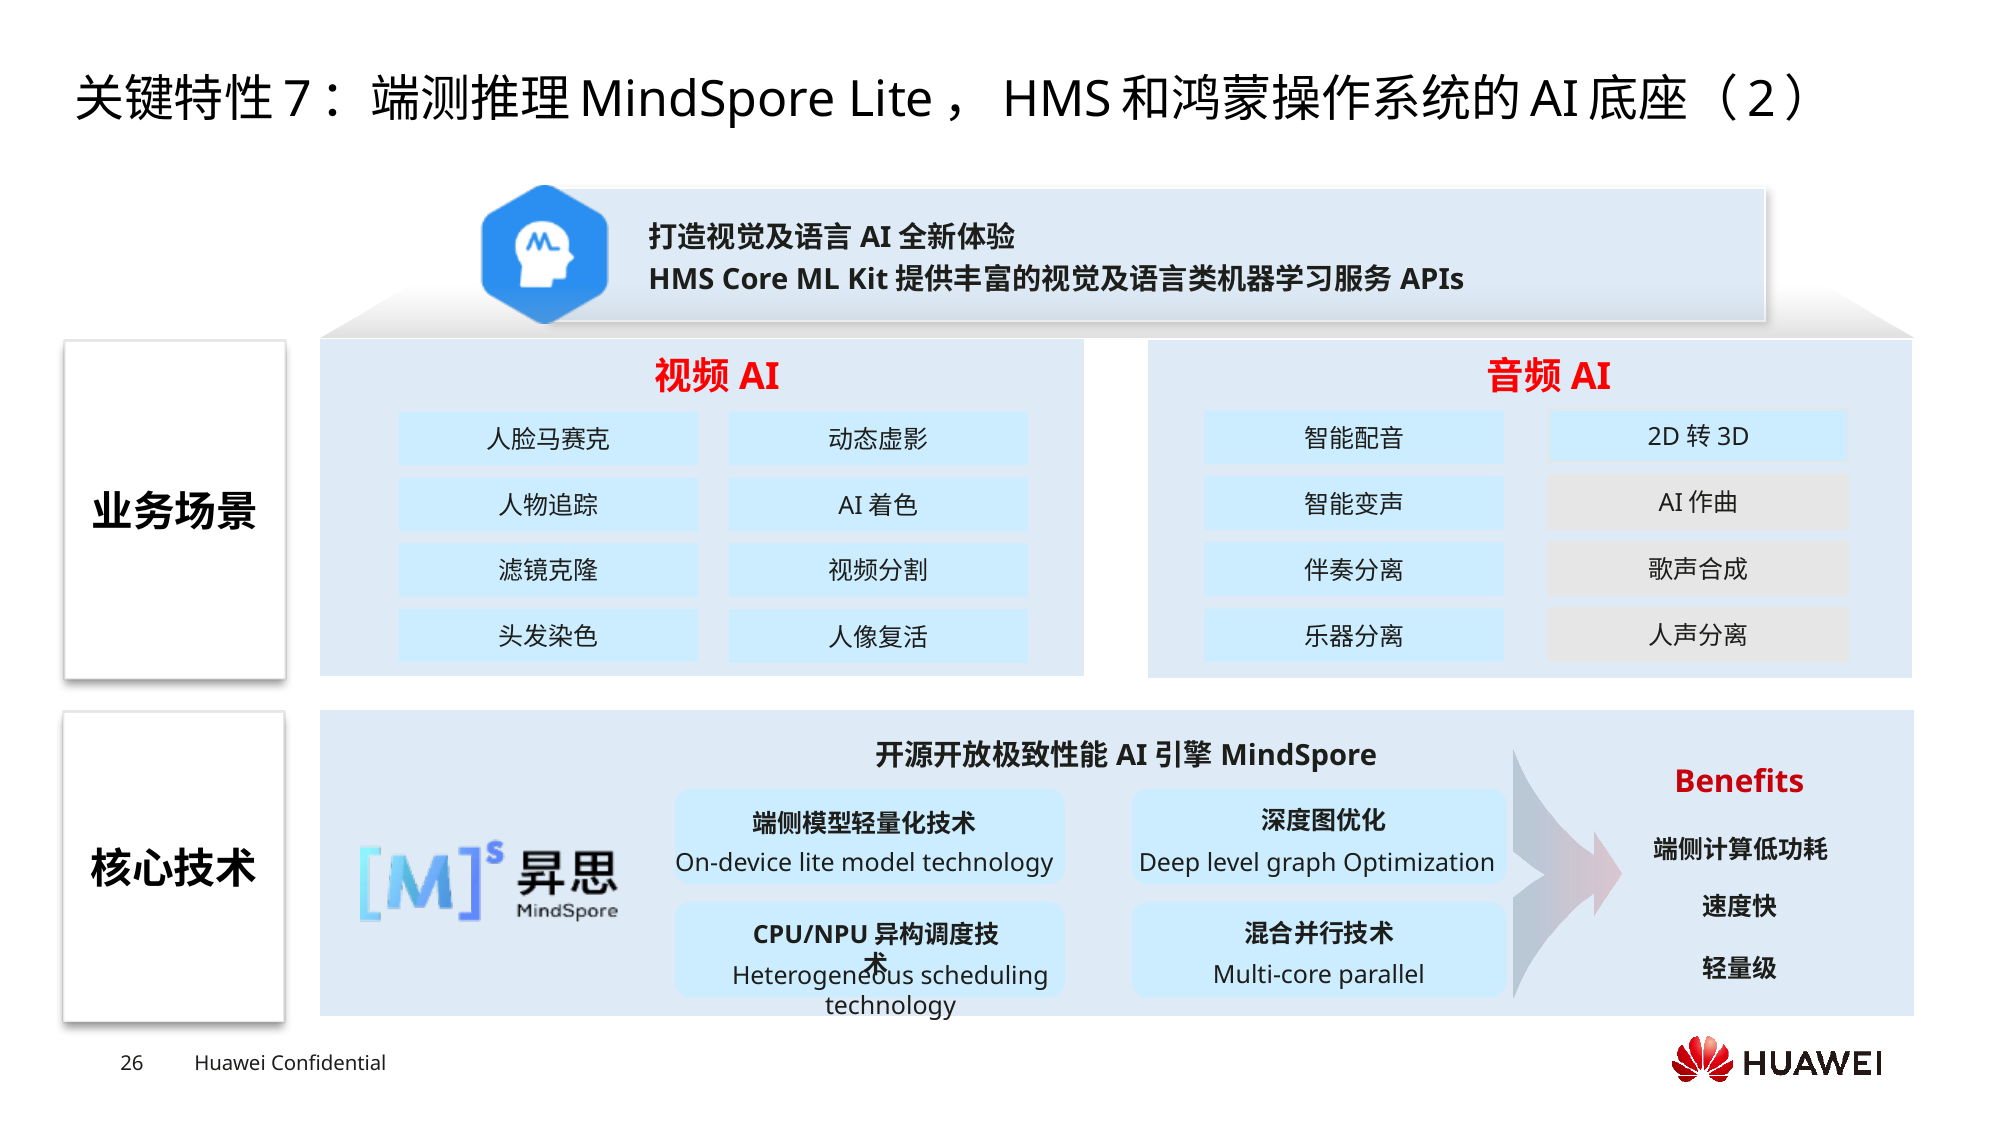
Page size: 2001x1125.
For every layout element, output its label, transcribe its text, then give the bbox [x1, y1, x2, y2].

text_box [319, 338, 1086, 678]
text_box 端侧模型轻量化技术 [730, 799, 999, 839]
text_box 人像复活 [728, 609, 1029, 663]
title 关键特性7：端测推理MindSpore Lite，HMS和鸿蒙操作系统的AI底座（2） [74, 73, 1928, 155]
text_box 视频AI [643, 340, 792, 410]
text_box Multi-core parallel [1131, 951, 1507, 996]
text_box 混合并行技术 [1184, 910, 1454, 951]
text_box 业务场景 [64, 340, 286, 680]
text_box [1147, 339, 1914, 680]
text_box 智能配音 [1204, 410, 1504, 464]
text_box 深度图优化 [1189, 796, 1459, 838]
text_box 伴奏分离 [1204, 542, 1504, 596]
text_box 开源开放极致性能AI引擎MindSpore [860, 728, 1392, 779]
text_box [319, 284, 1915, 338]
text_box AI着色 [728, 477, 1029, 531]
picture [1672, 1036, 1881, 1082]
text_box 人物追踪 [399, 477, 699, 532]
text_box [1130, 787, 1508, 838]
text_box Deep level graph Optimization [1099, 838, 1536, 884]
text_box 人声分离 [1549, 608, 1849, 662]
text_box AI作曲 [1549, 475, 1849, 529]
text_box 动态虚影 [728, 411, 1029, 465]
text_box 头发染色 [399, 609, 699, 663]
text_box 速度快 [1611, 882, 1869, 928]
text_box 视频分割 [728, 543, 1029, 597]
text_box 音频AI [1475, 340, 1623, 409]
text_box CPU/NPU异构调度技术 [727, 911, 1025, 952]
text_box [1513, 750, 1622, 998]
text_box [673, 787, 1066, 839]
text_box 轻量级 [1611, 945, 1869, 990]
text_box 滤镜克隆 [399, 543, 699, 597]
text_box [673, 900, 1066, 952]
picture [360, 807, 632, 961]
text_box 人脸马赛克 [399, 412, 699, 466]
text_box On-device lite model technology [659, 839, 1070, 884]
text_box 2D转3D [1549, 408, 1849, 463]
text_box [615, 187, 1765, 284]
text_box 歌声合成 [1549, 541, 1849, 595]
text_box [1130, 900, 1508, 987]
text_box 端侧计算低功耗 [1612, 826, 1870, 872]
text_box 打造视觉及语言AI全新体验 HMS Core ML Kit提供丰富的视觉及语言类机器学习服务APIs [633, 203, 1527, 284]
picture [475, 185, 615, 324]
text_box 智能变声 [1204, 476, 1504, 530]
text_box Heterogeneous scheduling technology [652, 952, 1129, 1027]
text_box 核心技术 [63, 711, 285, 1023]
text_box Benefits [1615, 753, 1864, 806]
text_box 乐器分离 [1204, 608, 1504, 662]
text_box [319, 709, 1915, 1018]
